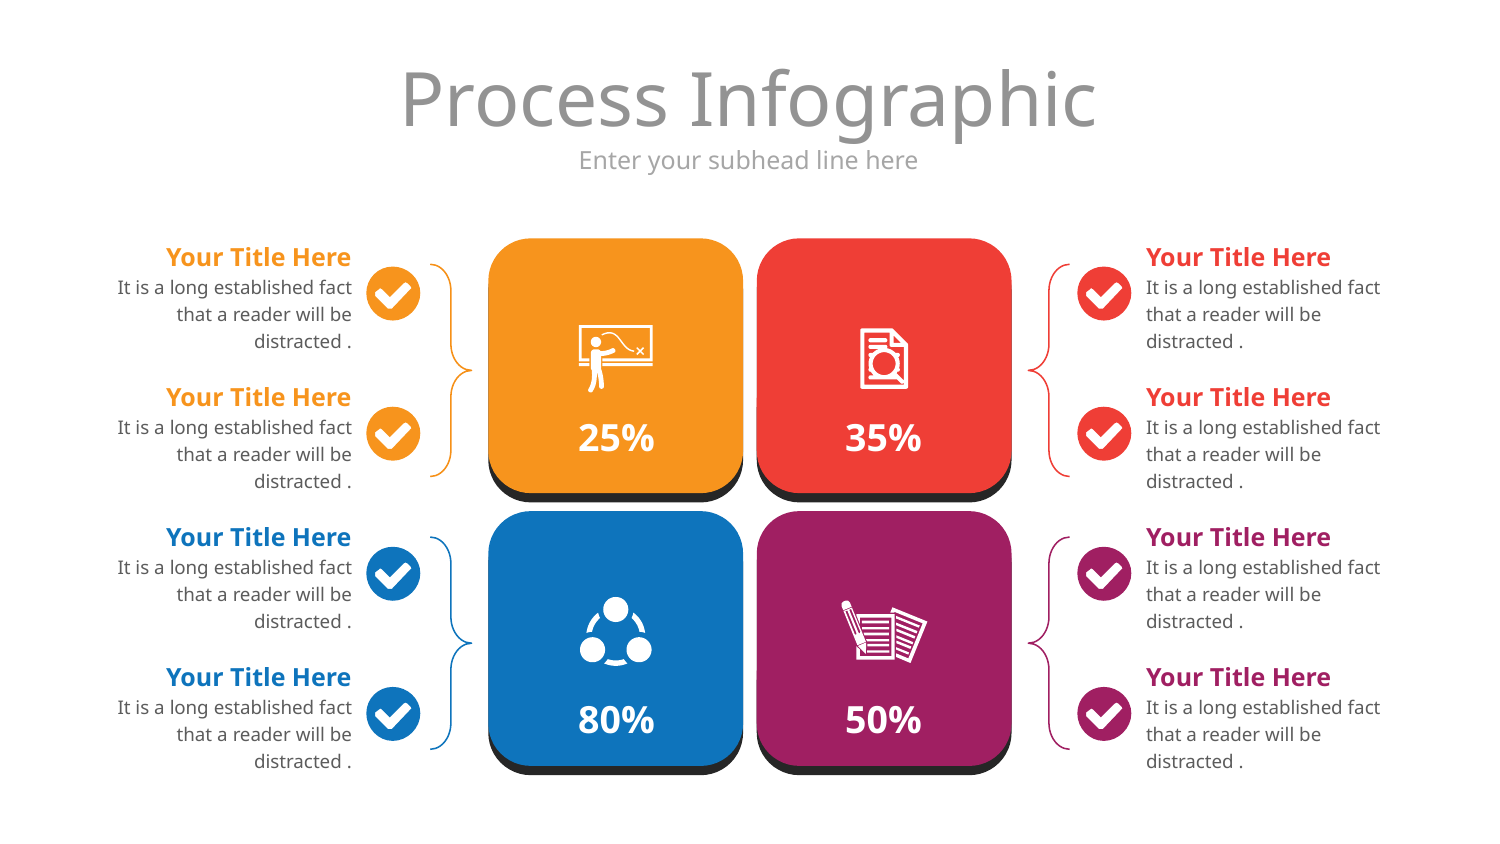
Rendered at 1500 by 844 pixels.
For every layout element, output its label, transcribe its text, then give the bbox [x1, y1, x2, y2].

text_box [366, 546, 421, 601]
text_box Your Title Here It is a long established fact that a reader will be distracted . [1131, 508, 1436, 640]
text_box Your Title Here It is a long established fact that a reader will be distracted . [62, 508, 367, 640]
text_box [430, 536, 473, 751]
text_box [1027, 536, 1070, 751]
text_box [1077, 406, 1132, 461]
list Enter your subhead line here [62, 144, 1436, 174]
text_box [859, 328, 909, 390]
text_box [1077, 546, 1132, 601]
text_box Your Title Here It is a long established fact that a reader will be distracted . [1131, 648, 1436, 780]
text_box Your Title Here It is a long established fact that a reader will be distracted . [62, 227, 367, 360]
title Process Infographic [62, 55, 1436, 138]
text_box [1077, 266, 1132, 321]
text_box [840, 599, 928, 664]
text_box [366, 266, 421, 321]
text_box [1027, 263, 1070, 478]
text_box Your Title Here It is a long established fact that a reader will be distracted . [62, 367, 367, 500]
text_box [366, 406, 421, 461]
text_box [366, 686, 421, 741]
text_box [430, 263, 473, 478]
text_box Your Title Here It is a long established fact that a reader will be distracted . [1131, 227, 1436, 360]
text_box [756, 238, 1012, 503]
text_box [488, 238, 744, 503]
text_box Your Title Here It is a long established fact that a reader will be distracted . [62, 648, 367, 780]
text_box [1077, 686, 1132, 741]
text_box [756, 510, 1012, 776]
text_box Your Title Here It is a long established fact that a reader will be distracted . [1131, 367, 1436, 500]
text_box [488, 510, 744, 776]
